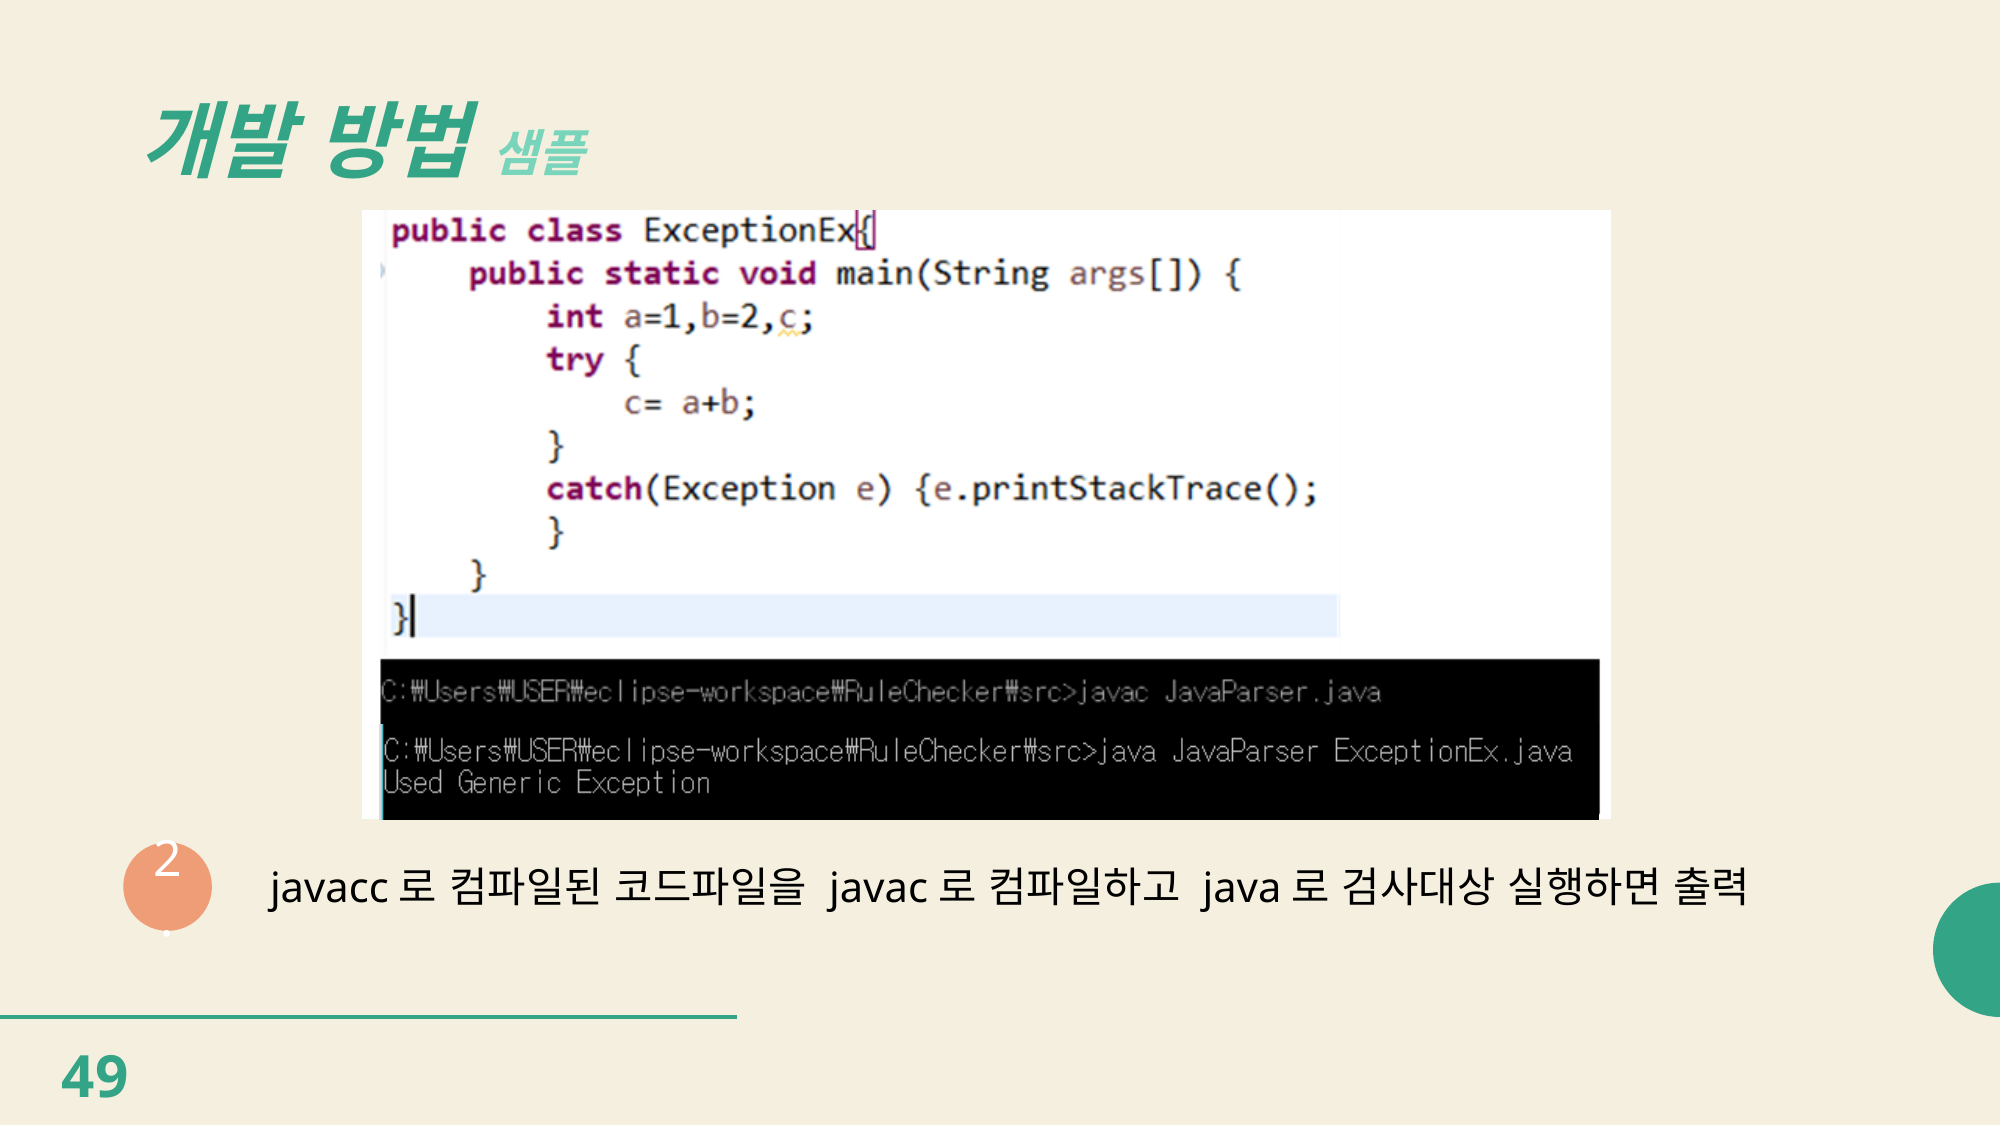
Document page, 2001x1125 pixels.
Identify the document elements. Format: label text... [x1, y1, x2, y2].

title 개발 방법 샘플 [125, 91, 853, 211]
text_box 49 [47, 1031, 187, 1117]
text_box javacc로 컴파일된 코드파일을 javac로 컴파일하고 java로 검사대상 실행하면 출력 [255, 853, 1766, 919]
text_box 2. [122, 841, 213, 932]
picture [362, 210, 1611, 820]
